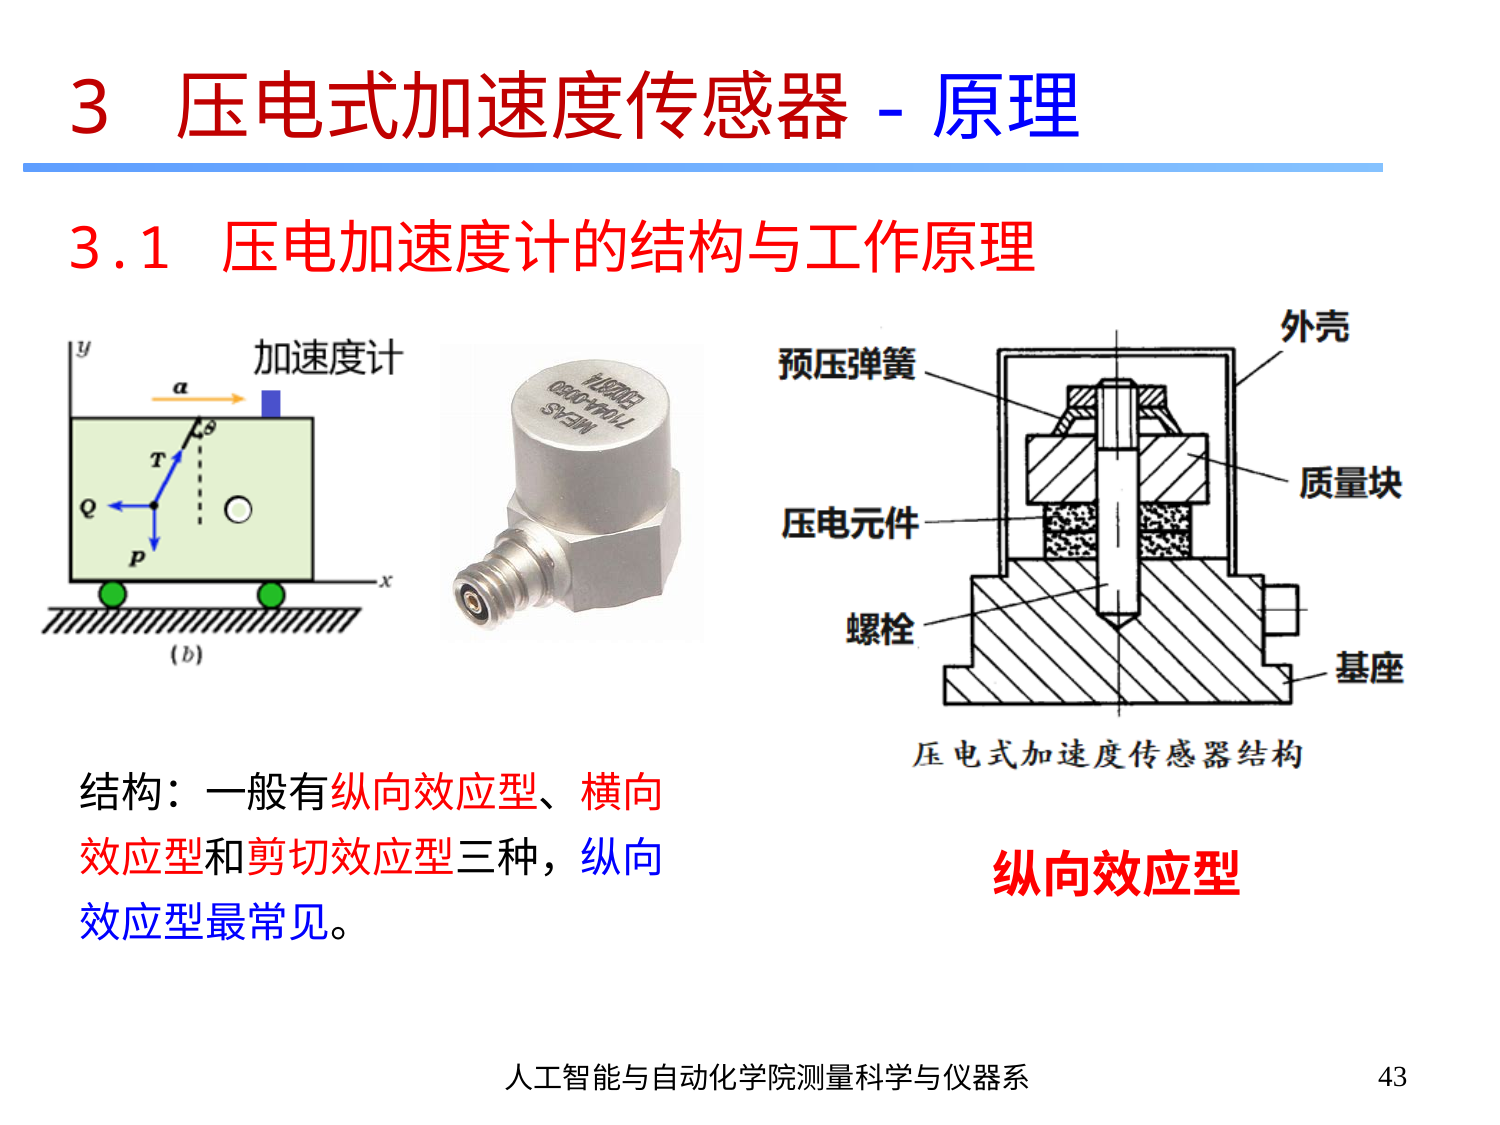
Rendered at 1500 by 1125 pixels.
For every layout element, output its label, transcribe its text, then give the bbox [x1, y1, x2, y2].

slide_number 43 [1359, 1049, 1423, 1125]
picture [739, 277, 1453, 799]
footer 人工智能与自动化学院测量科学与仪器系 [466, 1051, 1070, 1095]
picture [440, 344, 704, 644]
picture [10, 306, 435, 683]
text_box [21, 162, 1385, 174]
text_box 纵向效应型 [977, 835, 1258, 911]
text_box 3.1 压电加速度计的结构与工作原理 [53, 175, 1294, 294]
text_box 结构：一般有纵向效应型、横向效应型和剪切效应型三种，纵向效应型最常见。 [65, 743, 703, 954]
text_box 3 压电式加速度传感器-原理 [53, 30, 1105, 149]
